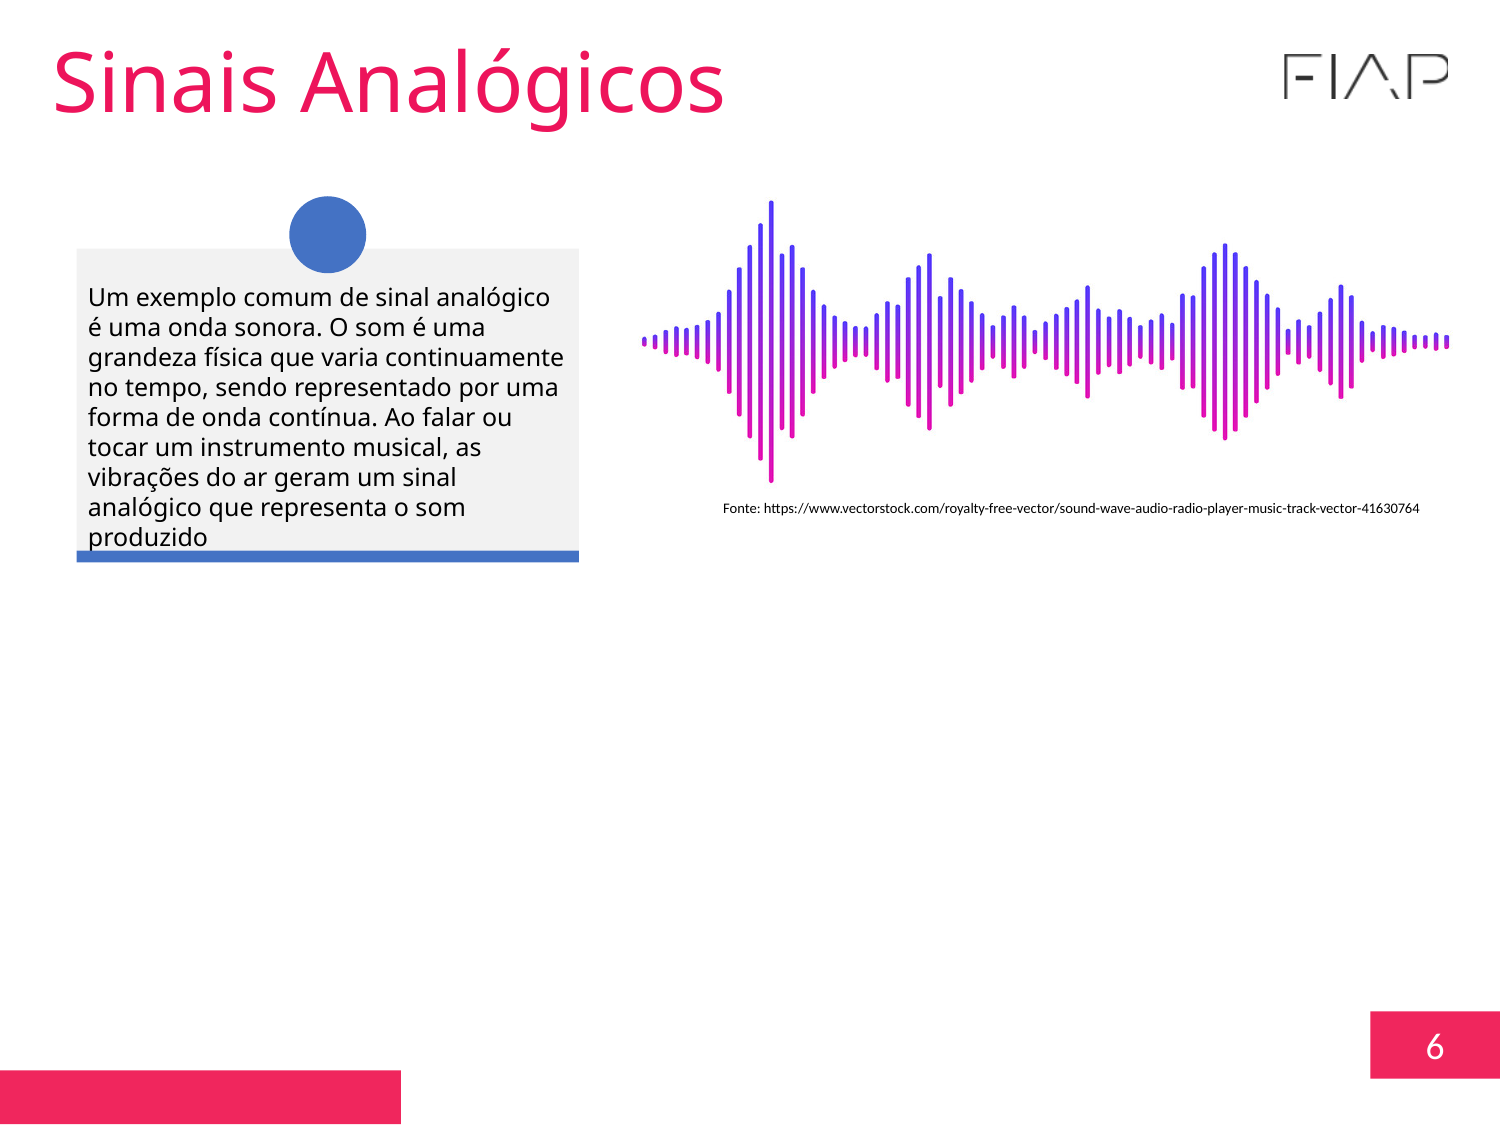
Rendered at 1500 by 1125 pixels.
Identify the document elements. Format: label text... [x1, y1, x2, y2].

text_box [288, 195, 368, 275]
text_box [76, 549, 580, 563]
picture [631, 184, 1459, 490]
text_box Fonte: https://www.vectorstock.com/royalty-free-vector/sound-wave-audio-radio-player-music-track-vector-41630764 [708, 491, 1459, 524]
text_box Um exemplo comum de sinal analógico é uma onda sonora. O som é uma grandeza física que varia continuamente no tempo, sendo representado por uma forma de onda contínua. Ao falar ou tocar um instrumento musical, as vibrações do ar geram um sinal analógico que representa o som produzido [76, 248, 580, 549]
text_box Sinais Analógicos [37, 21, 1075, 137]
